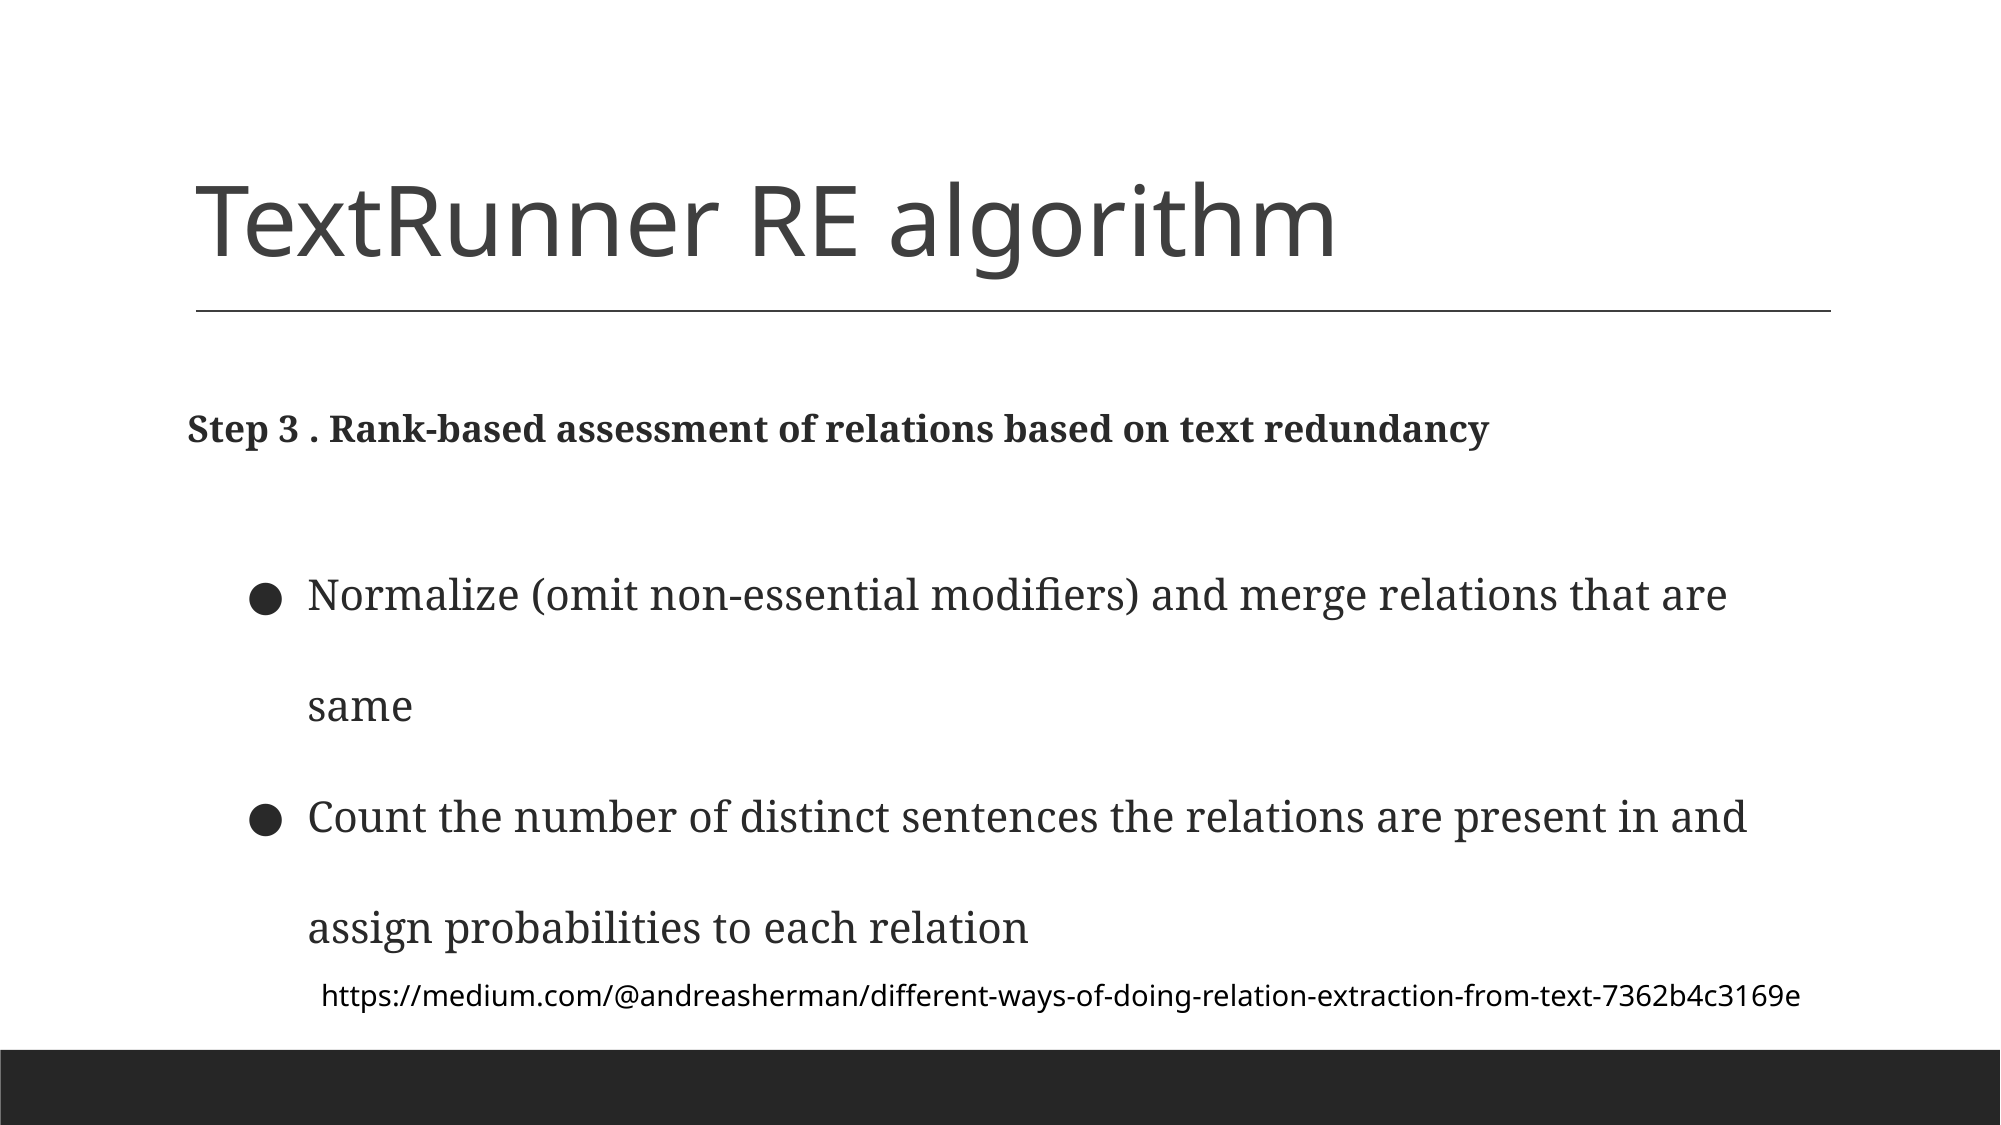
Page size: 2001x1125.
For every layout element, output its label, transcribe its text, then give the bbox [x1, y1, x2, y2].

title TextRunner RE algorithm [180, 47, 1830, 285]
list Step 3 . Rank-based assessment of relations based on text redundancy Normalize (omit non-essential modifiers) and merge relations that are same Count the number of distinct sentences the relations are present in and assign probabilities to each relation [180, 345, 1830, 963]
text_box https://medium.com/@andreasherman/different-ways-of-doing-relation-extraction-from-text-7362b4c3169e [306, 962, 2000, 1028]
